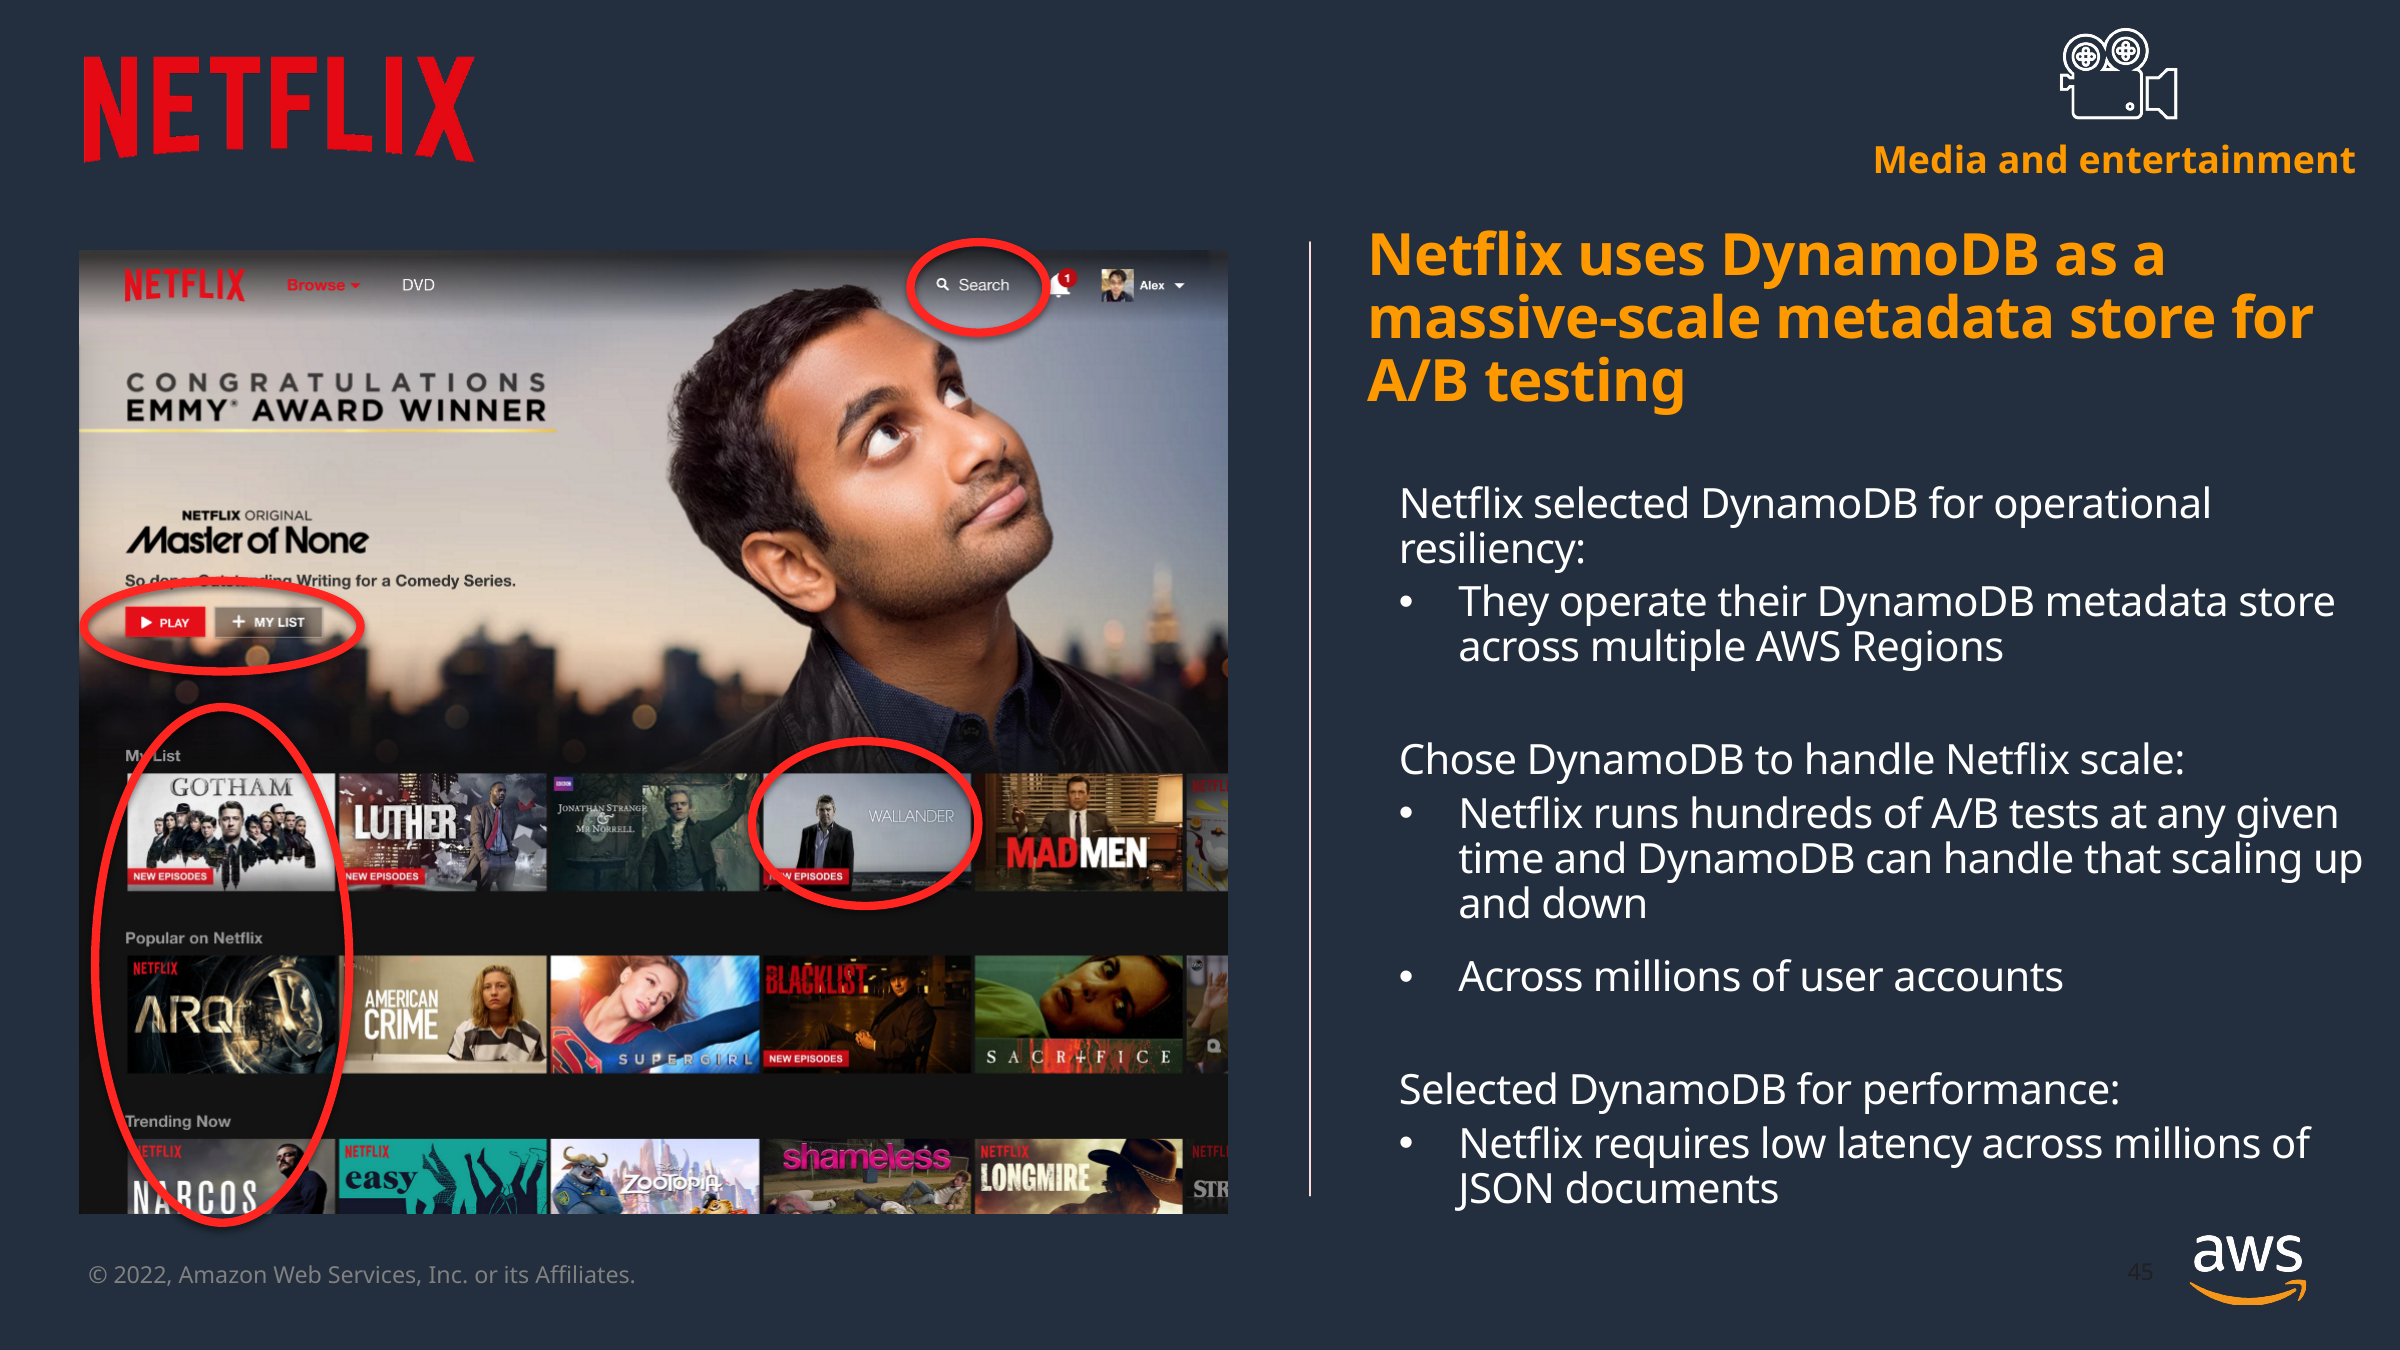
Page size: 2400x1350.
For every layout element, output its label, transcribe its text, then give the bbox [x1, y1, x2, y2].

text_box Netflix uses DynamoDB as a massive-scale metadata store for A/B testing Netflix selected DynamoDB for operational resiliency: They operate their DynamoDB metadata store across multiple AWS Regions Chose DynamoDB to handle Netflix scale: Netflix runs hundreds of A/B tests at any given time and DynamoDB can handle that scaling up and down Across millions of user accounts Selected DynamoDB for performance: Netflix requires low latency across millions of JSON documents [1368, 297, 2376, 1141]
picture [2050, 5, 2187, 142]
slide_number 45 [1695, 1236, 2170, 1309]
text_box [79, 241, 1310, 1223]
picture [79, 50, 481, 173]
text_box Media and entertainment [1838, 141, 2392, 202]
